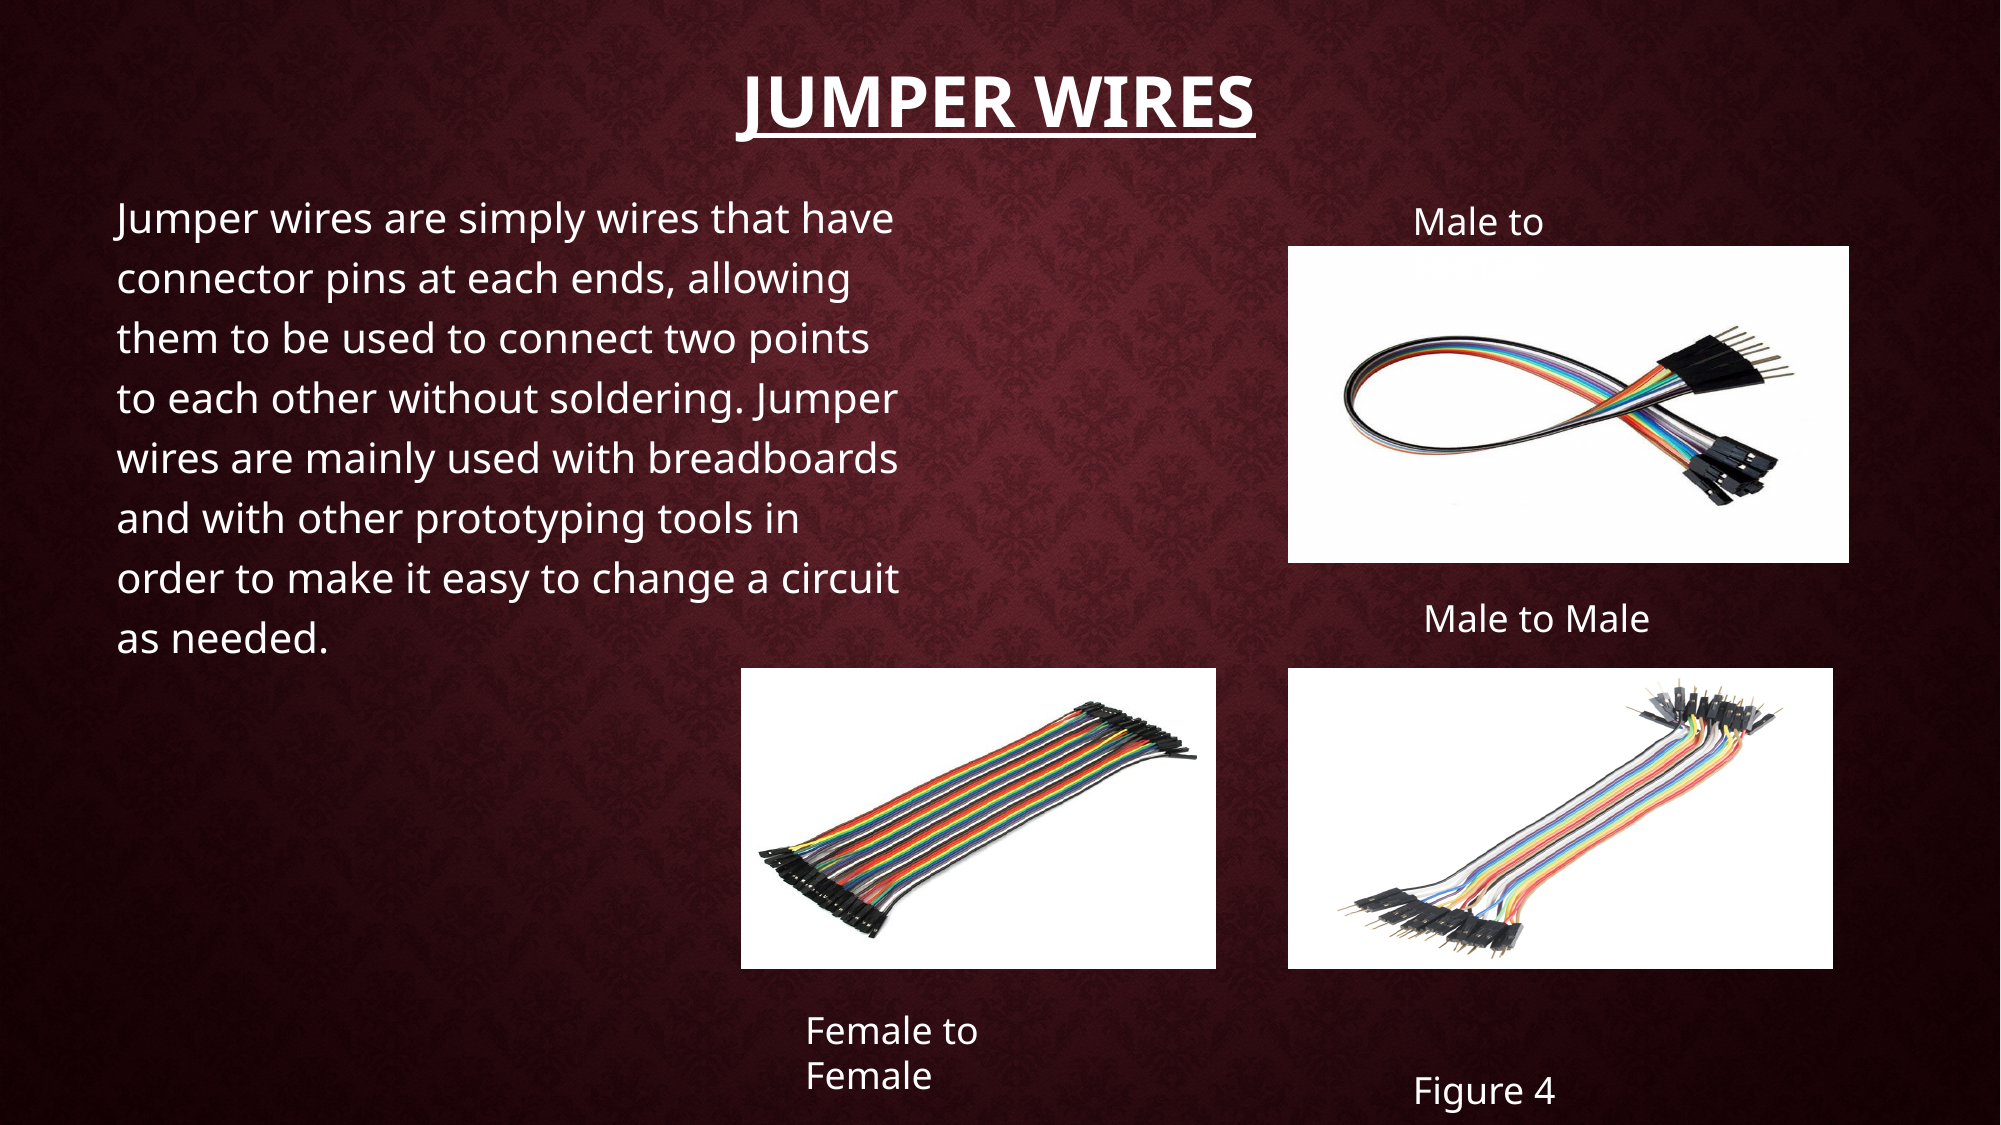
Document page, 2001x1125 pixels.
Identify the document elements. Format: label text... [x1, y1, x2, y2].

text_box Figure 4 [1398, 1059, 1571, 1120]
list Jumper wires are simply wires that have connector pins at each ends, allowing them to be used to connect two points to each other without soldering. Jumper wires are mainly used with breadboards and with other prototyping tools in order to make it easy to change a circuit as needed. [101, 174, 933, 781]
picture [1287, 667, 1833, 969]
picture [740, 667, 1217, 969]
text_box Male to Male [1408, 587, 1684, 648]
title Jumper wires [149, 35, 1849, 175]
text_box Female to Female [790, 999, 1131, 1104]
picture [1288, 245, 1849, 563]
text_box Male to Female [1398, 190, 1695, 245]
